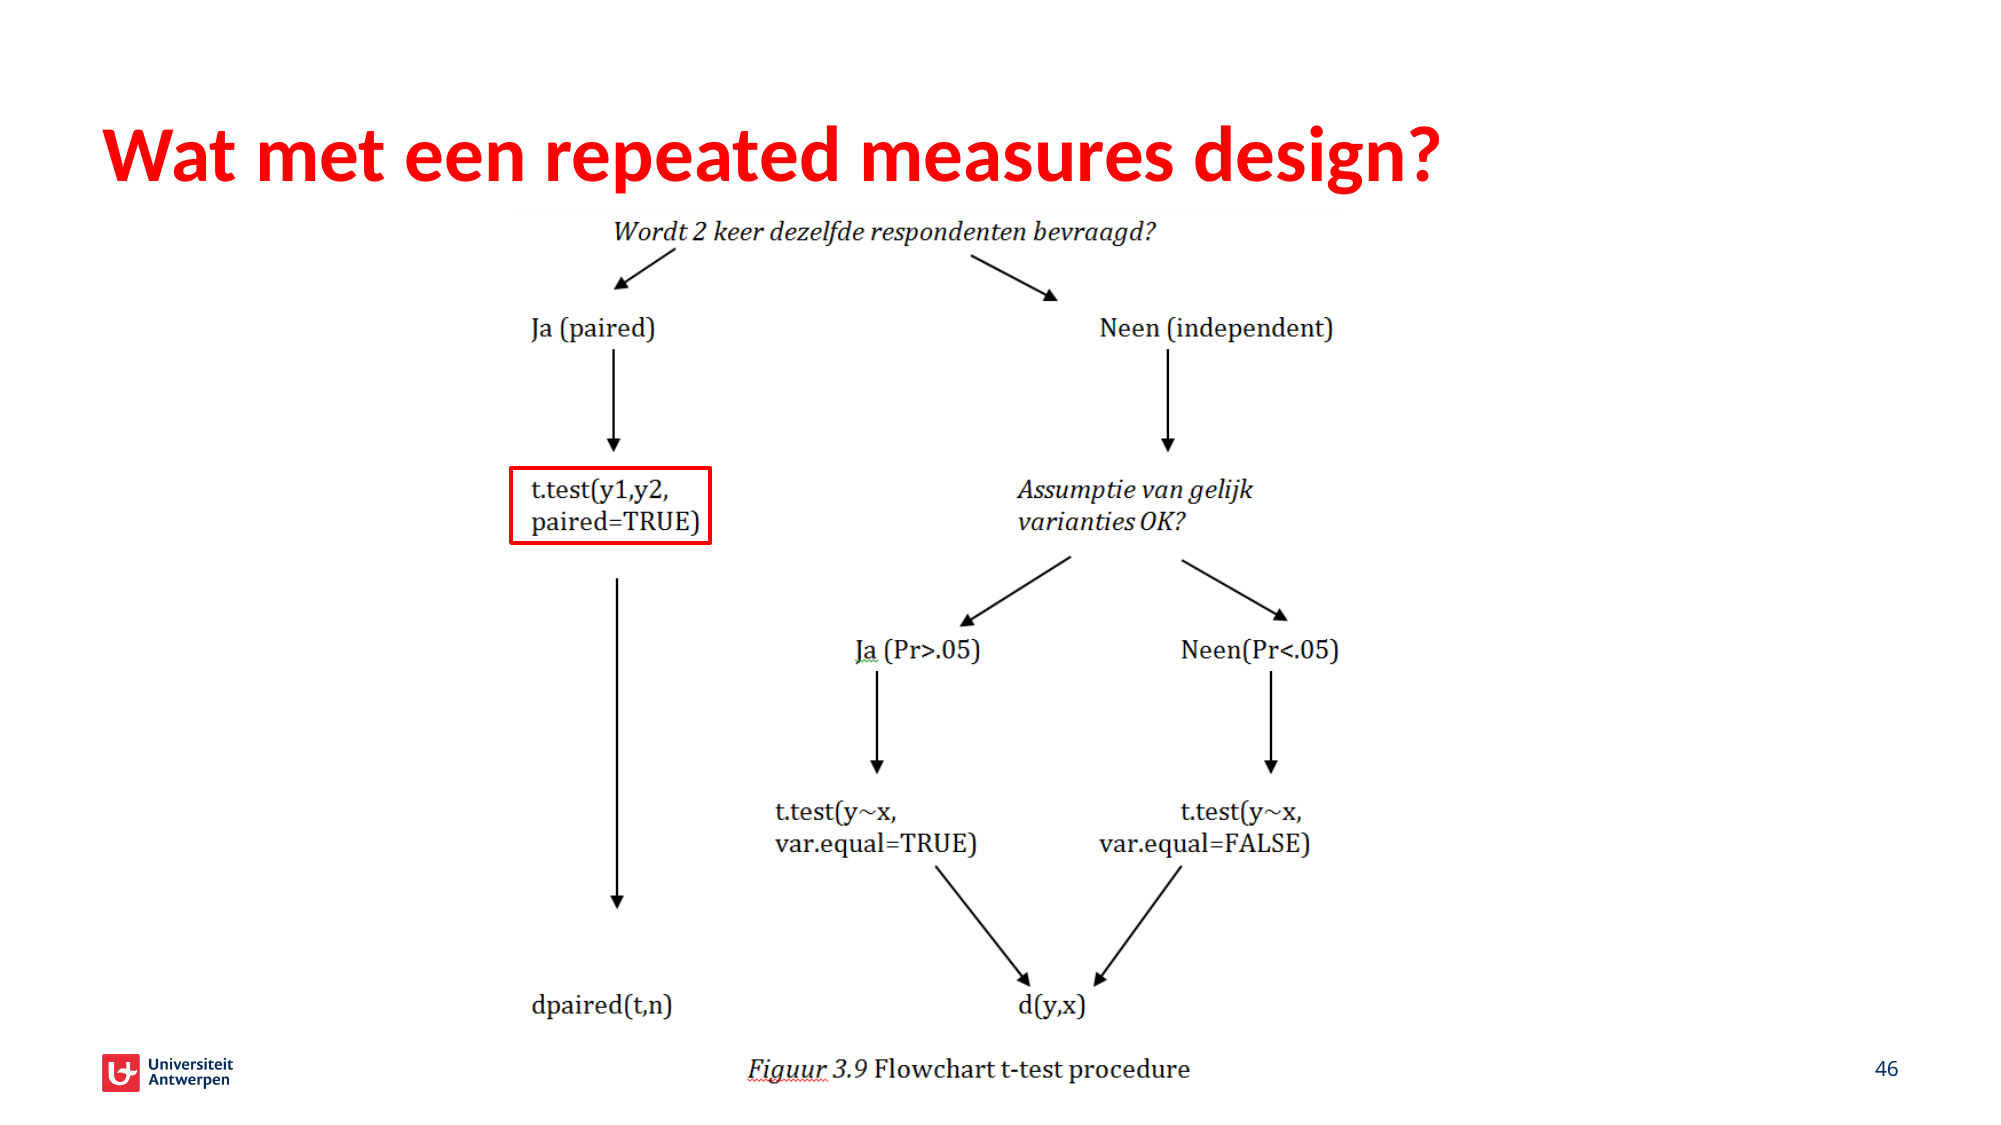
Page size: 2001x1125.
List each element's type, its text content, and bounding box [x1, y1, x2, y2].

picture [510, 214, 1349, 1100]
slide_number 46 [1463, 1039, 1914, 1100]
picture [102, 1054, 233, 1092]
title Wat met een repeated measures design? [102, 101, 1898, 232]
